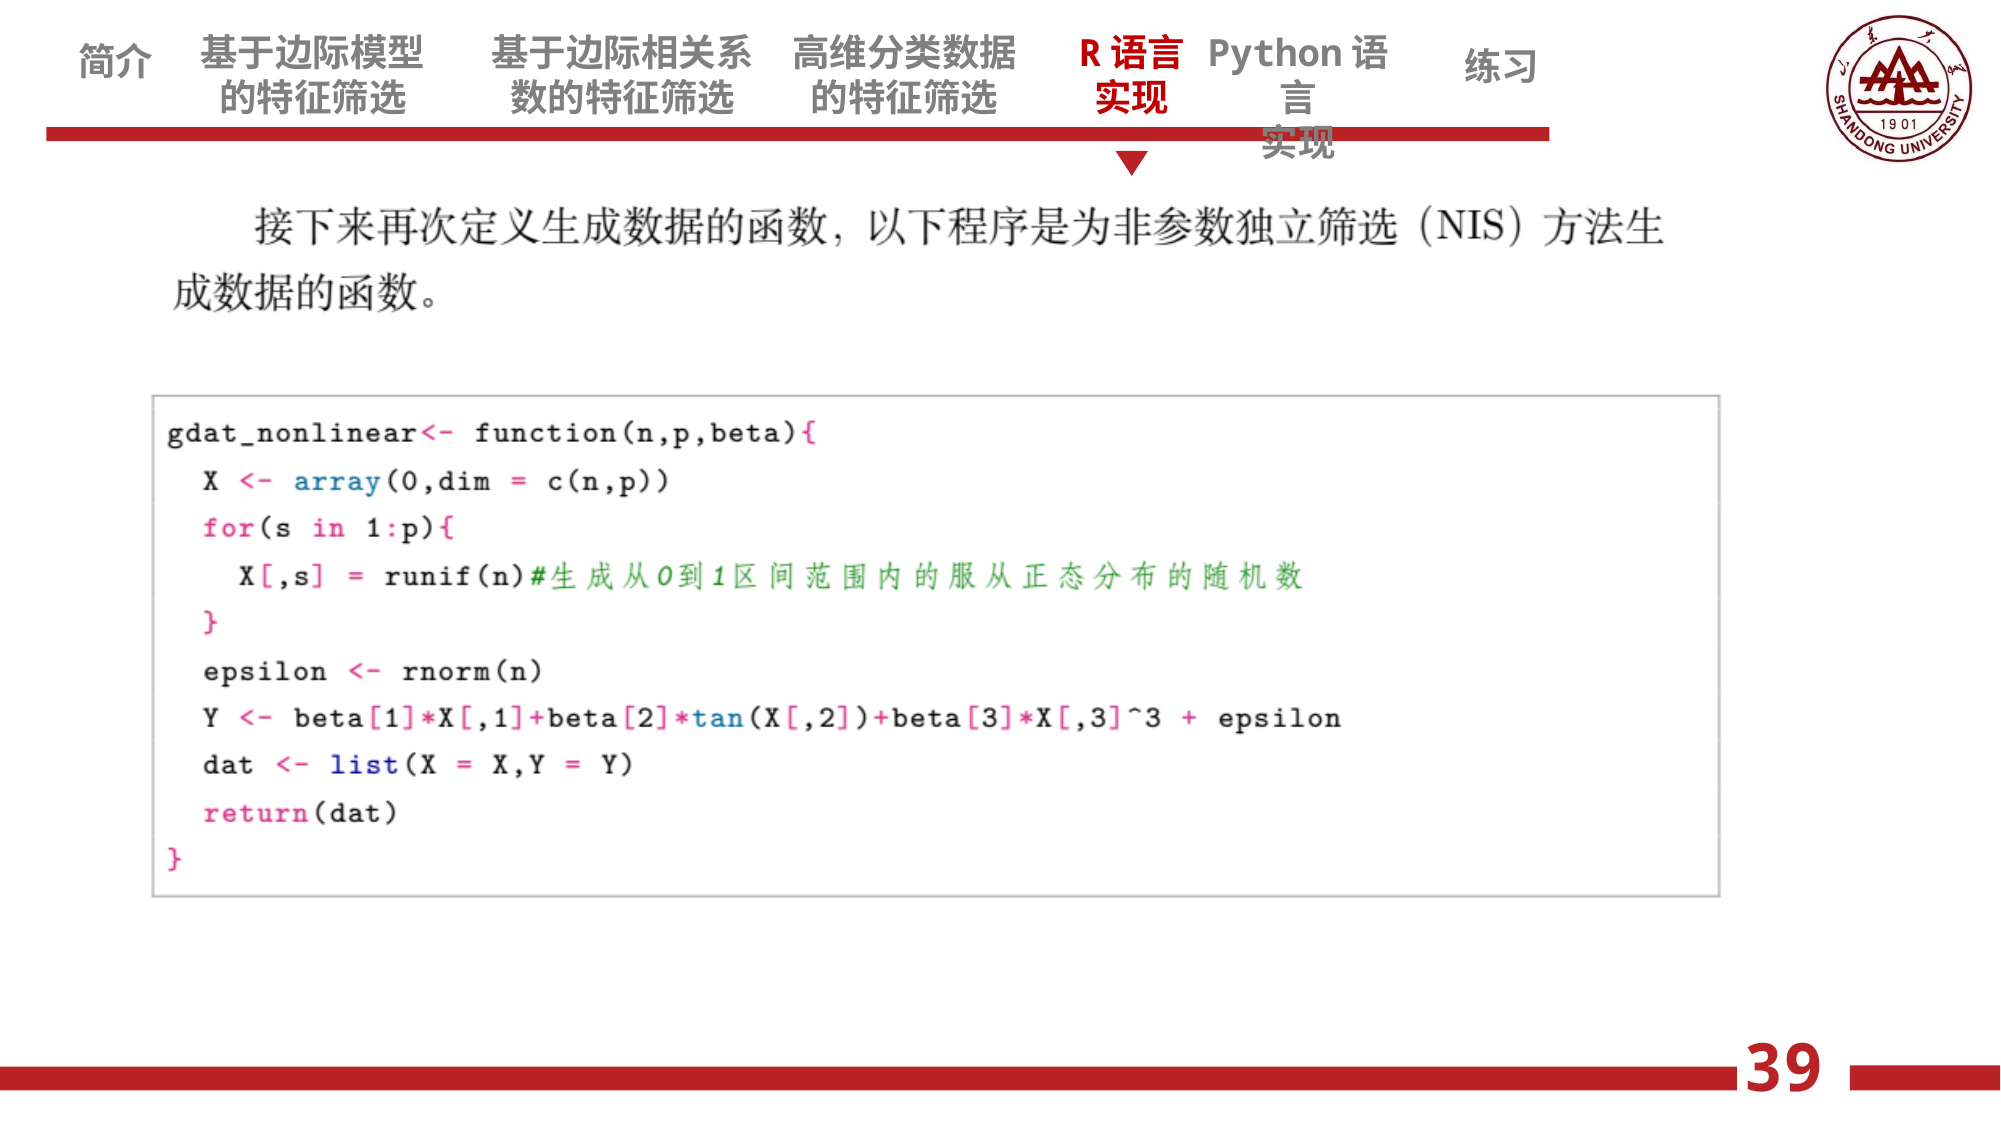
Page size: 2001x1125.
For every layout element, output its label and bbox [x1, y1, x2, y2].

picture [158, 187, 1708, 330]
picture [1820, 9, 1977, 167]
picture [137, 370, 1739, 915]
